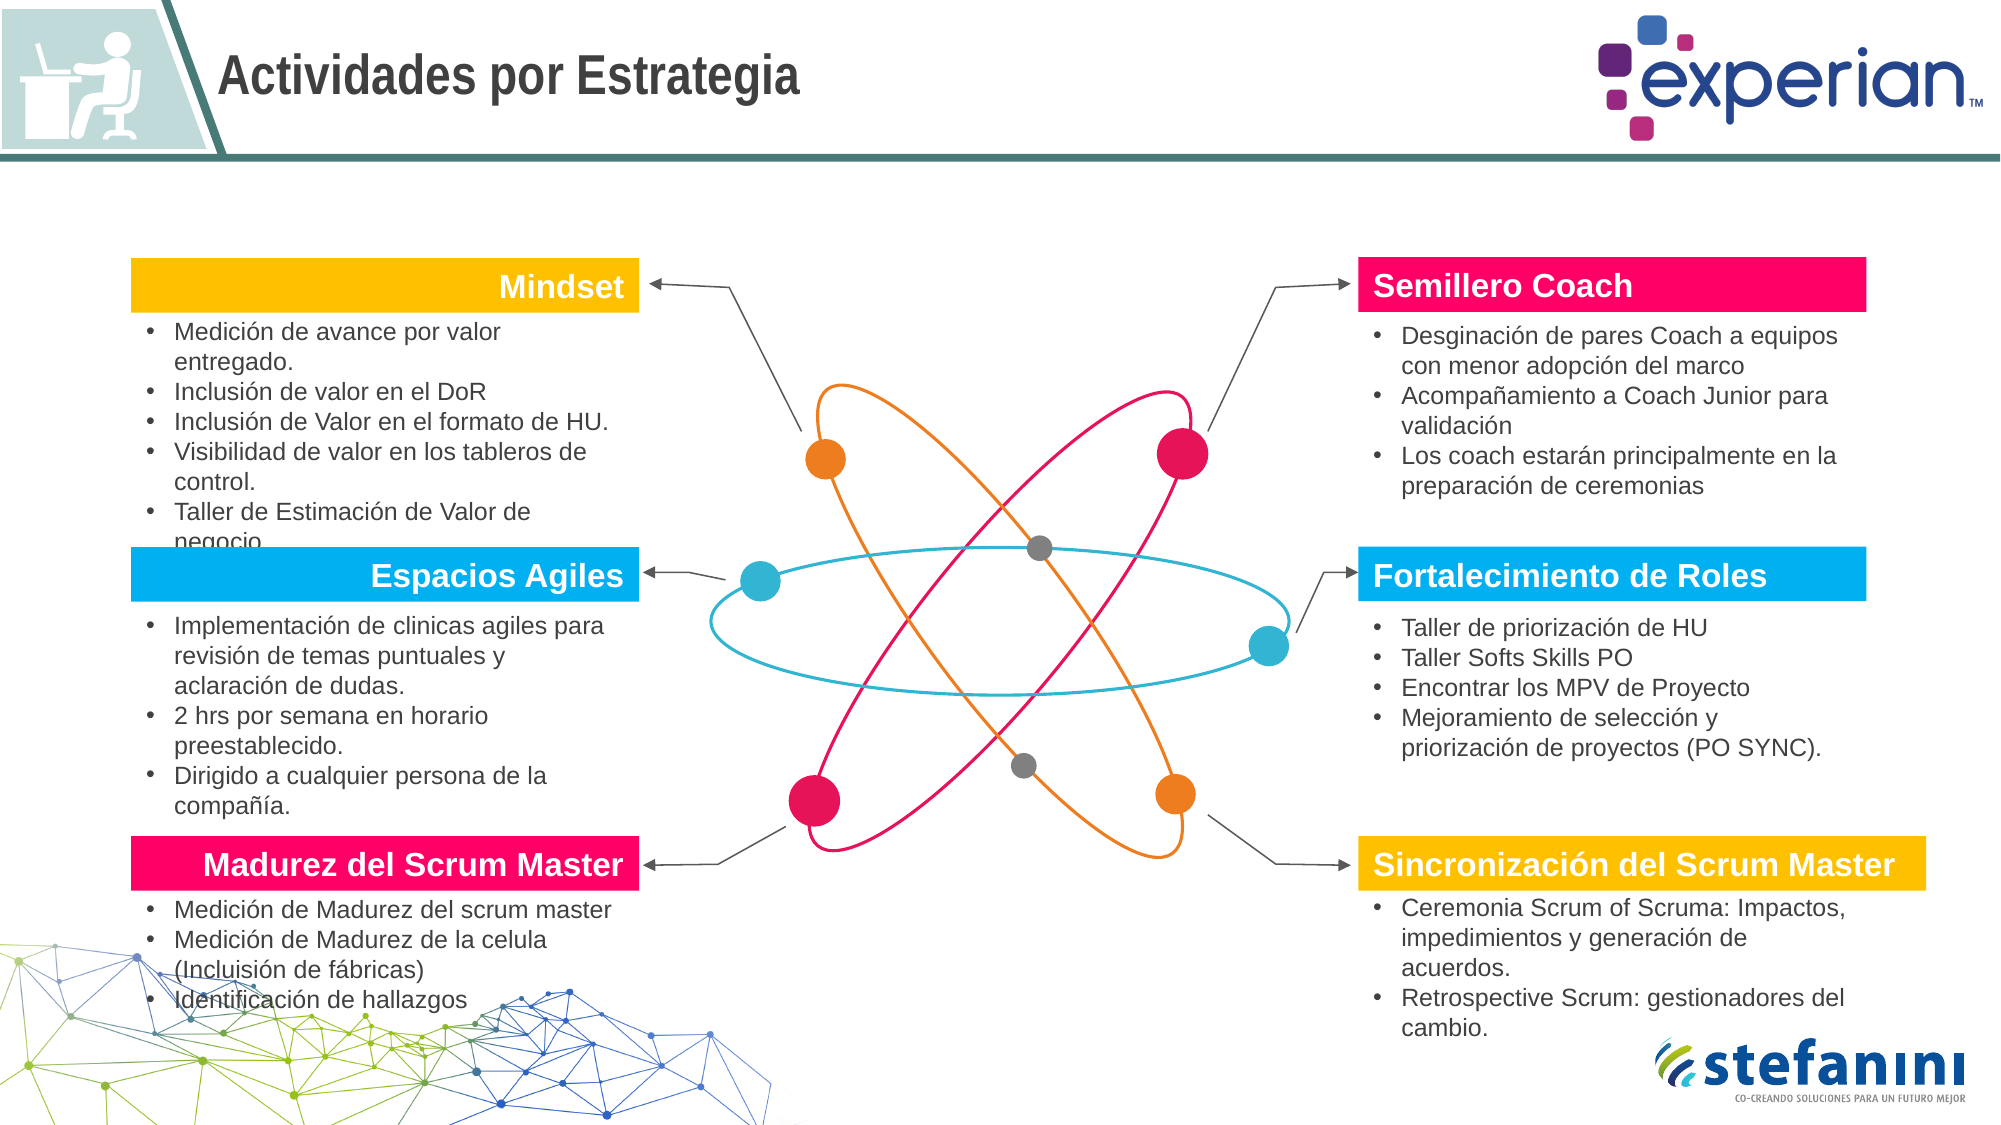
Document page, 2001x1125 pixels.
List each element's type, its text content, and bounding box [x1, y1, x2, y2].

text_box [131, 257, 640, 536]
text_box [131, 546, 640, 830]
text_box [1358, 835, 1927, 1051]
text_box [1358, 256, 1867, 510]
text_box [710, 332, 1290, 911]
text_box [1290, 843, 1351, 872]
title Actividades por Estrategia [190, 0, 1582, 154]
text_box [642, 566, 710, 579]
picture [0, 566, 826, 1125]
text_box [1296, 566, 1358, 633]
text_box [1254, 278, 1351, 347]
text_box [131, 835, 640, 1023]
text_box [642, 847, 710, 872]
text_box [649, 278, 752, 343]
picture [1596, 13, 1985, 143]
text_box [1358, 546, 1867, 771]
picture [656, 566, 710, 576]
